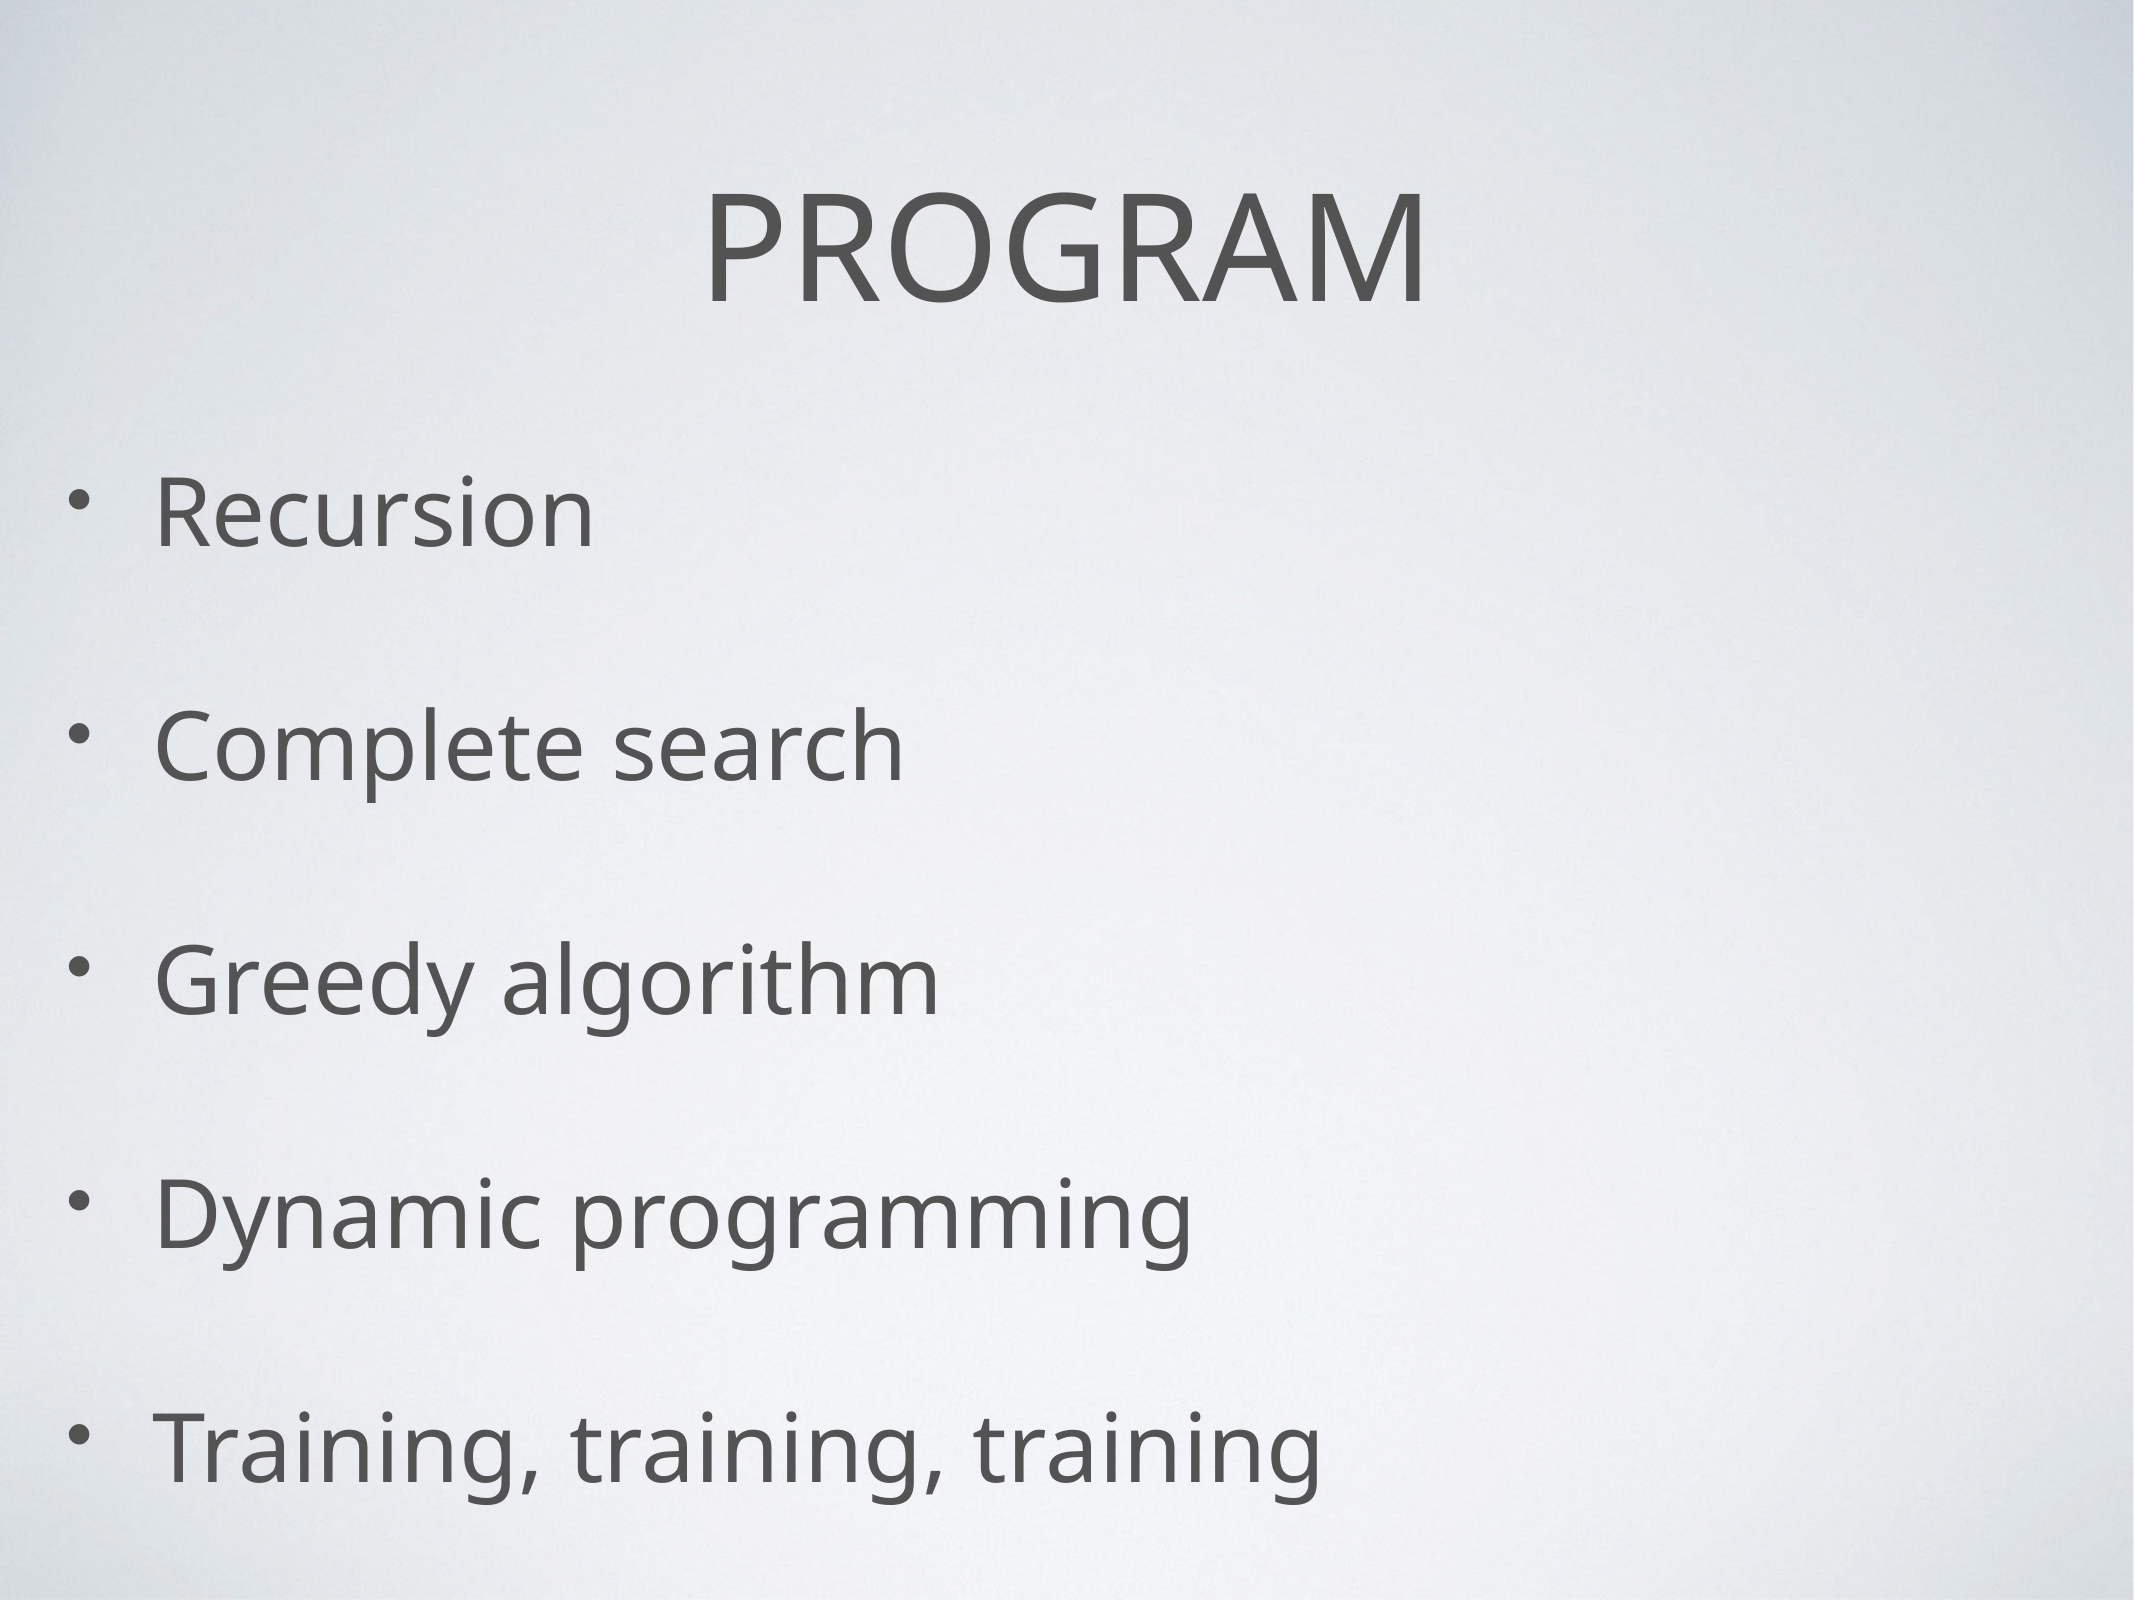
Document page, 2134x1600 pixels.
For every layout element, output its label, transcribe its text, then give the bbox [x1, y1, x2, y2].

picture [0, 0, 2134, 1600]
title Program [57, 41, 2076, 443]
list Recursion Complete search Greedy algorithm Dynamic programming Training, training, training [57, 447, 2076, 1482]
